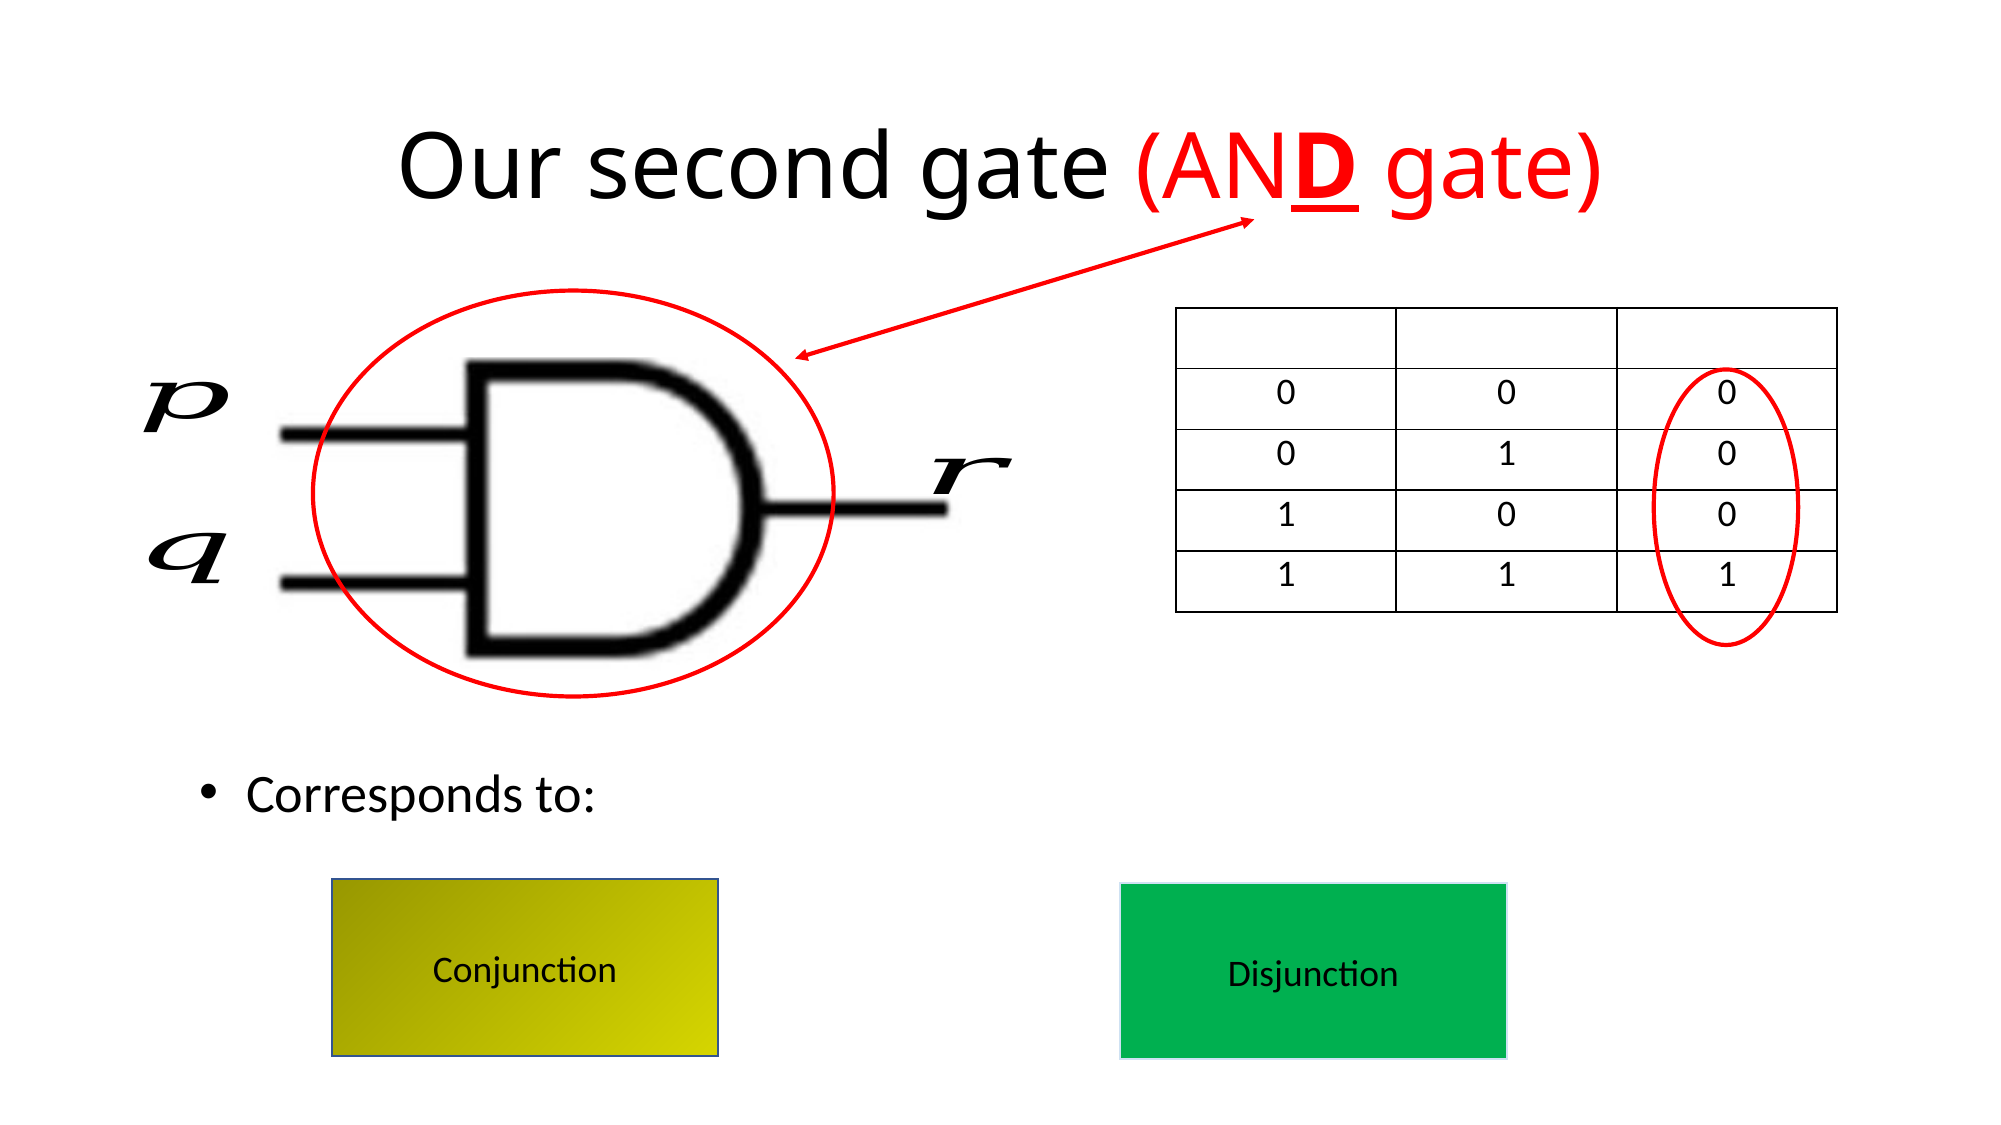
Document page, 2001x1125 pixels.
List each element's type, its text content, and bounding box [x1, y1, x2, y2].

picture [262, 357, 974, 671]
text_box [794, 219, 1255, 359]
text_box Corresponds to: [184, 750, 1863, 961]
text_box [1652, 368, 1800, 647]
text_box Conjunction [331, 878, 719, 1057]
text_box Disjunction [1119, 882, 1508, 1060]
text_box [379, 289, 768, 357]
title Our second gate (AND gate) [137, 59, 1863, 278]
text_box [444, 671, 703, 698]
